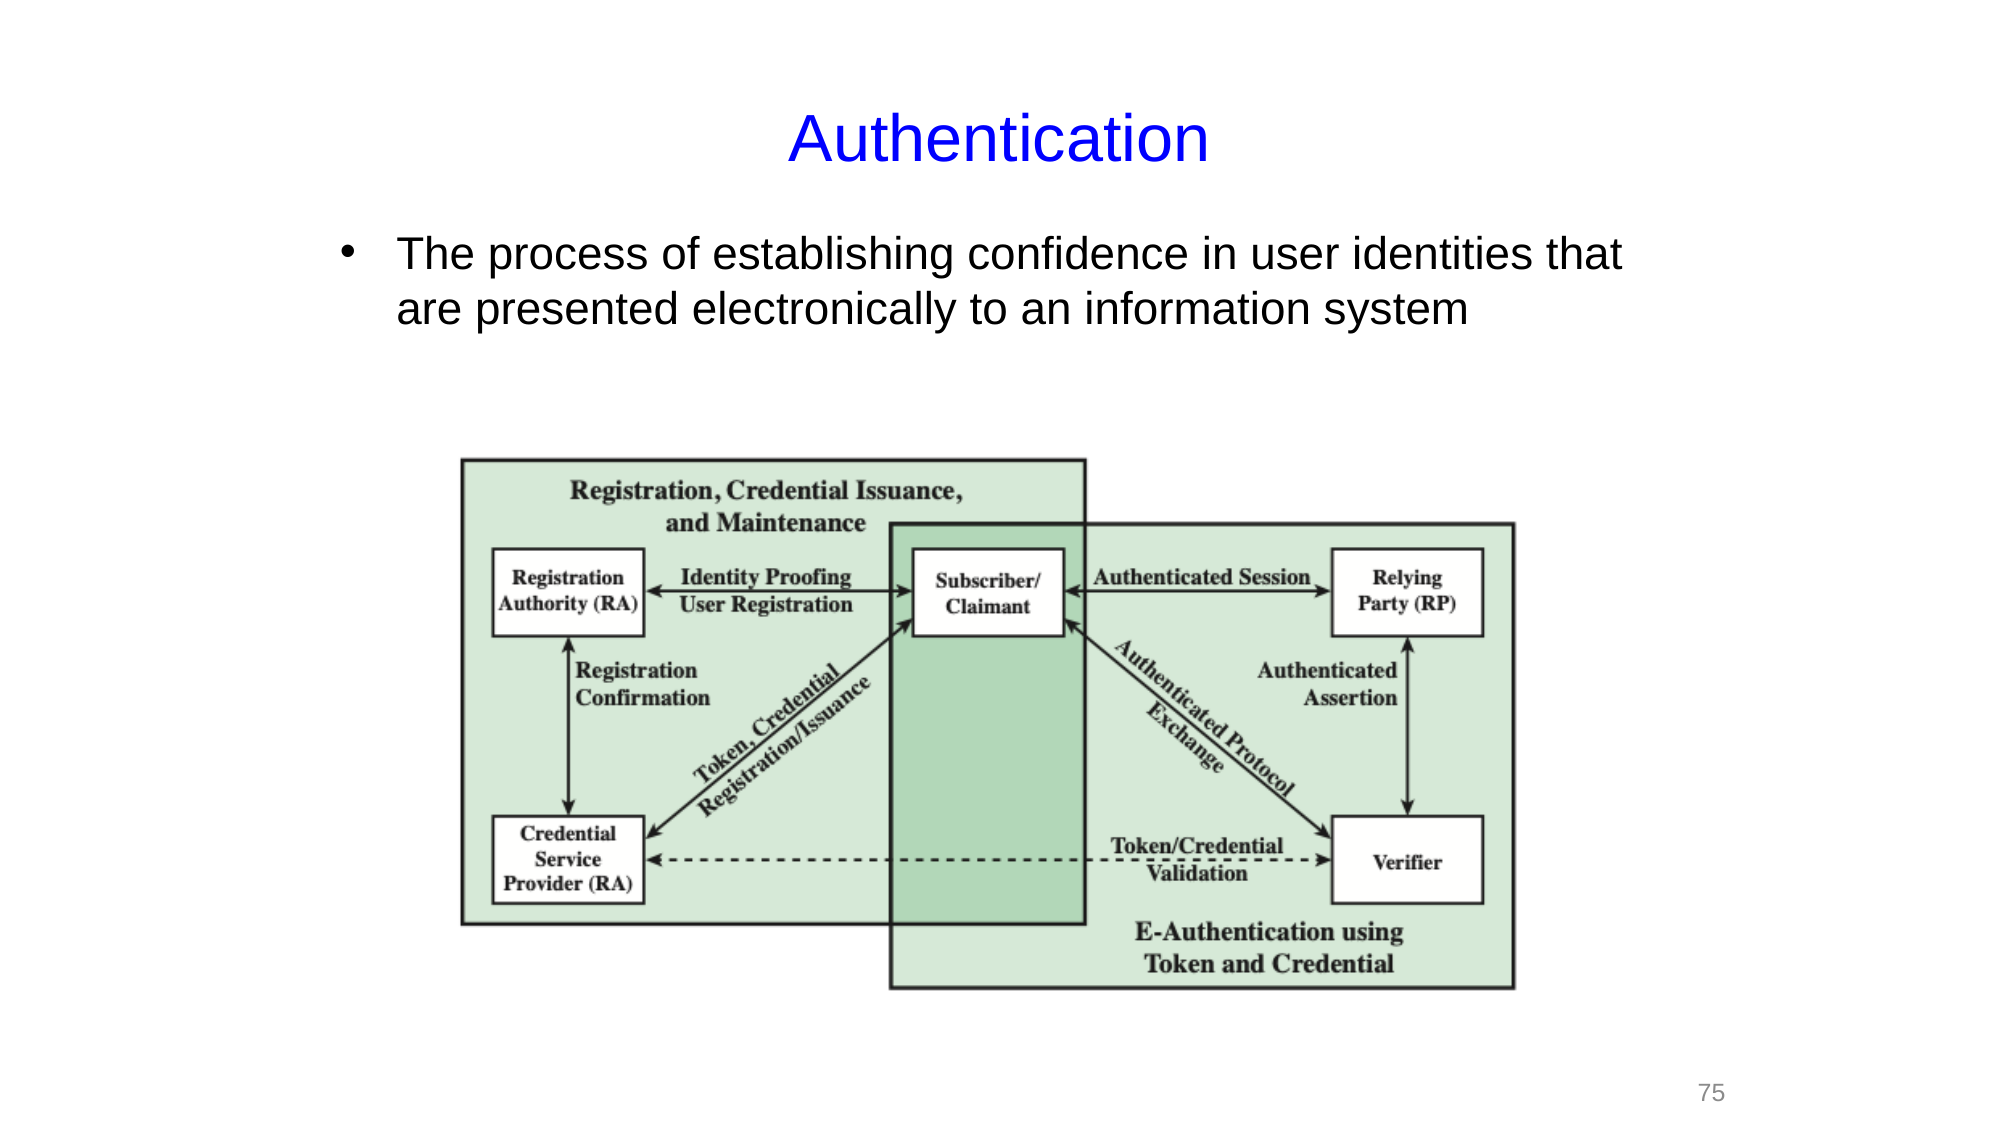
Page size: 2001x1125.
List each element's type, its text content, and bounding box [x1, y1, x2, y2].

list The process of establishing confidence in user identities that are presented electronically to an information system [324, 215, 1675, 1005]
picture [448, 443, 1528, 1006]
title Authentication [99, 45, 1900, 233]
slide_number 75 [1638, 1080, 1741, 1103]
